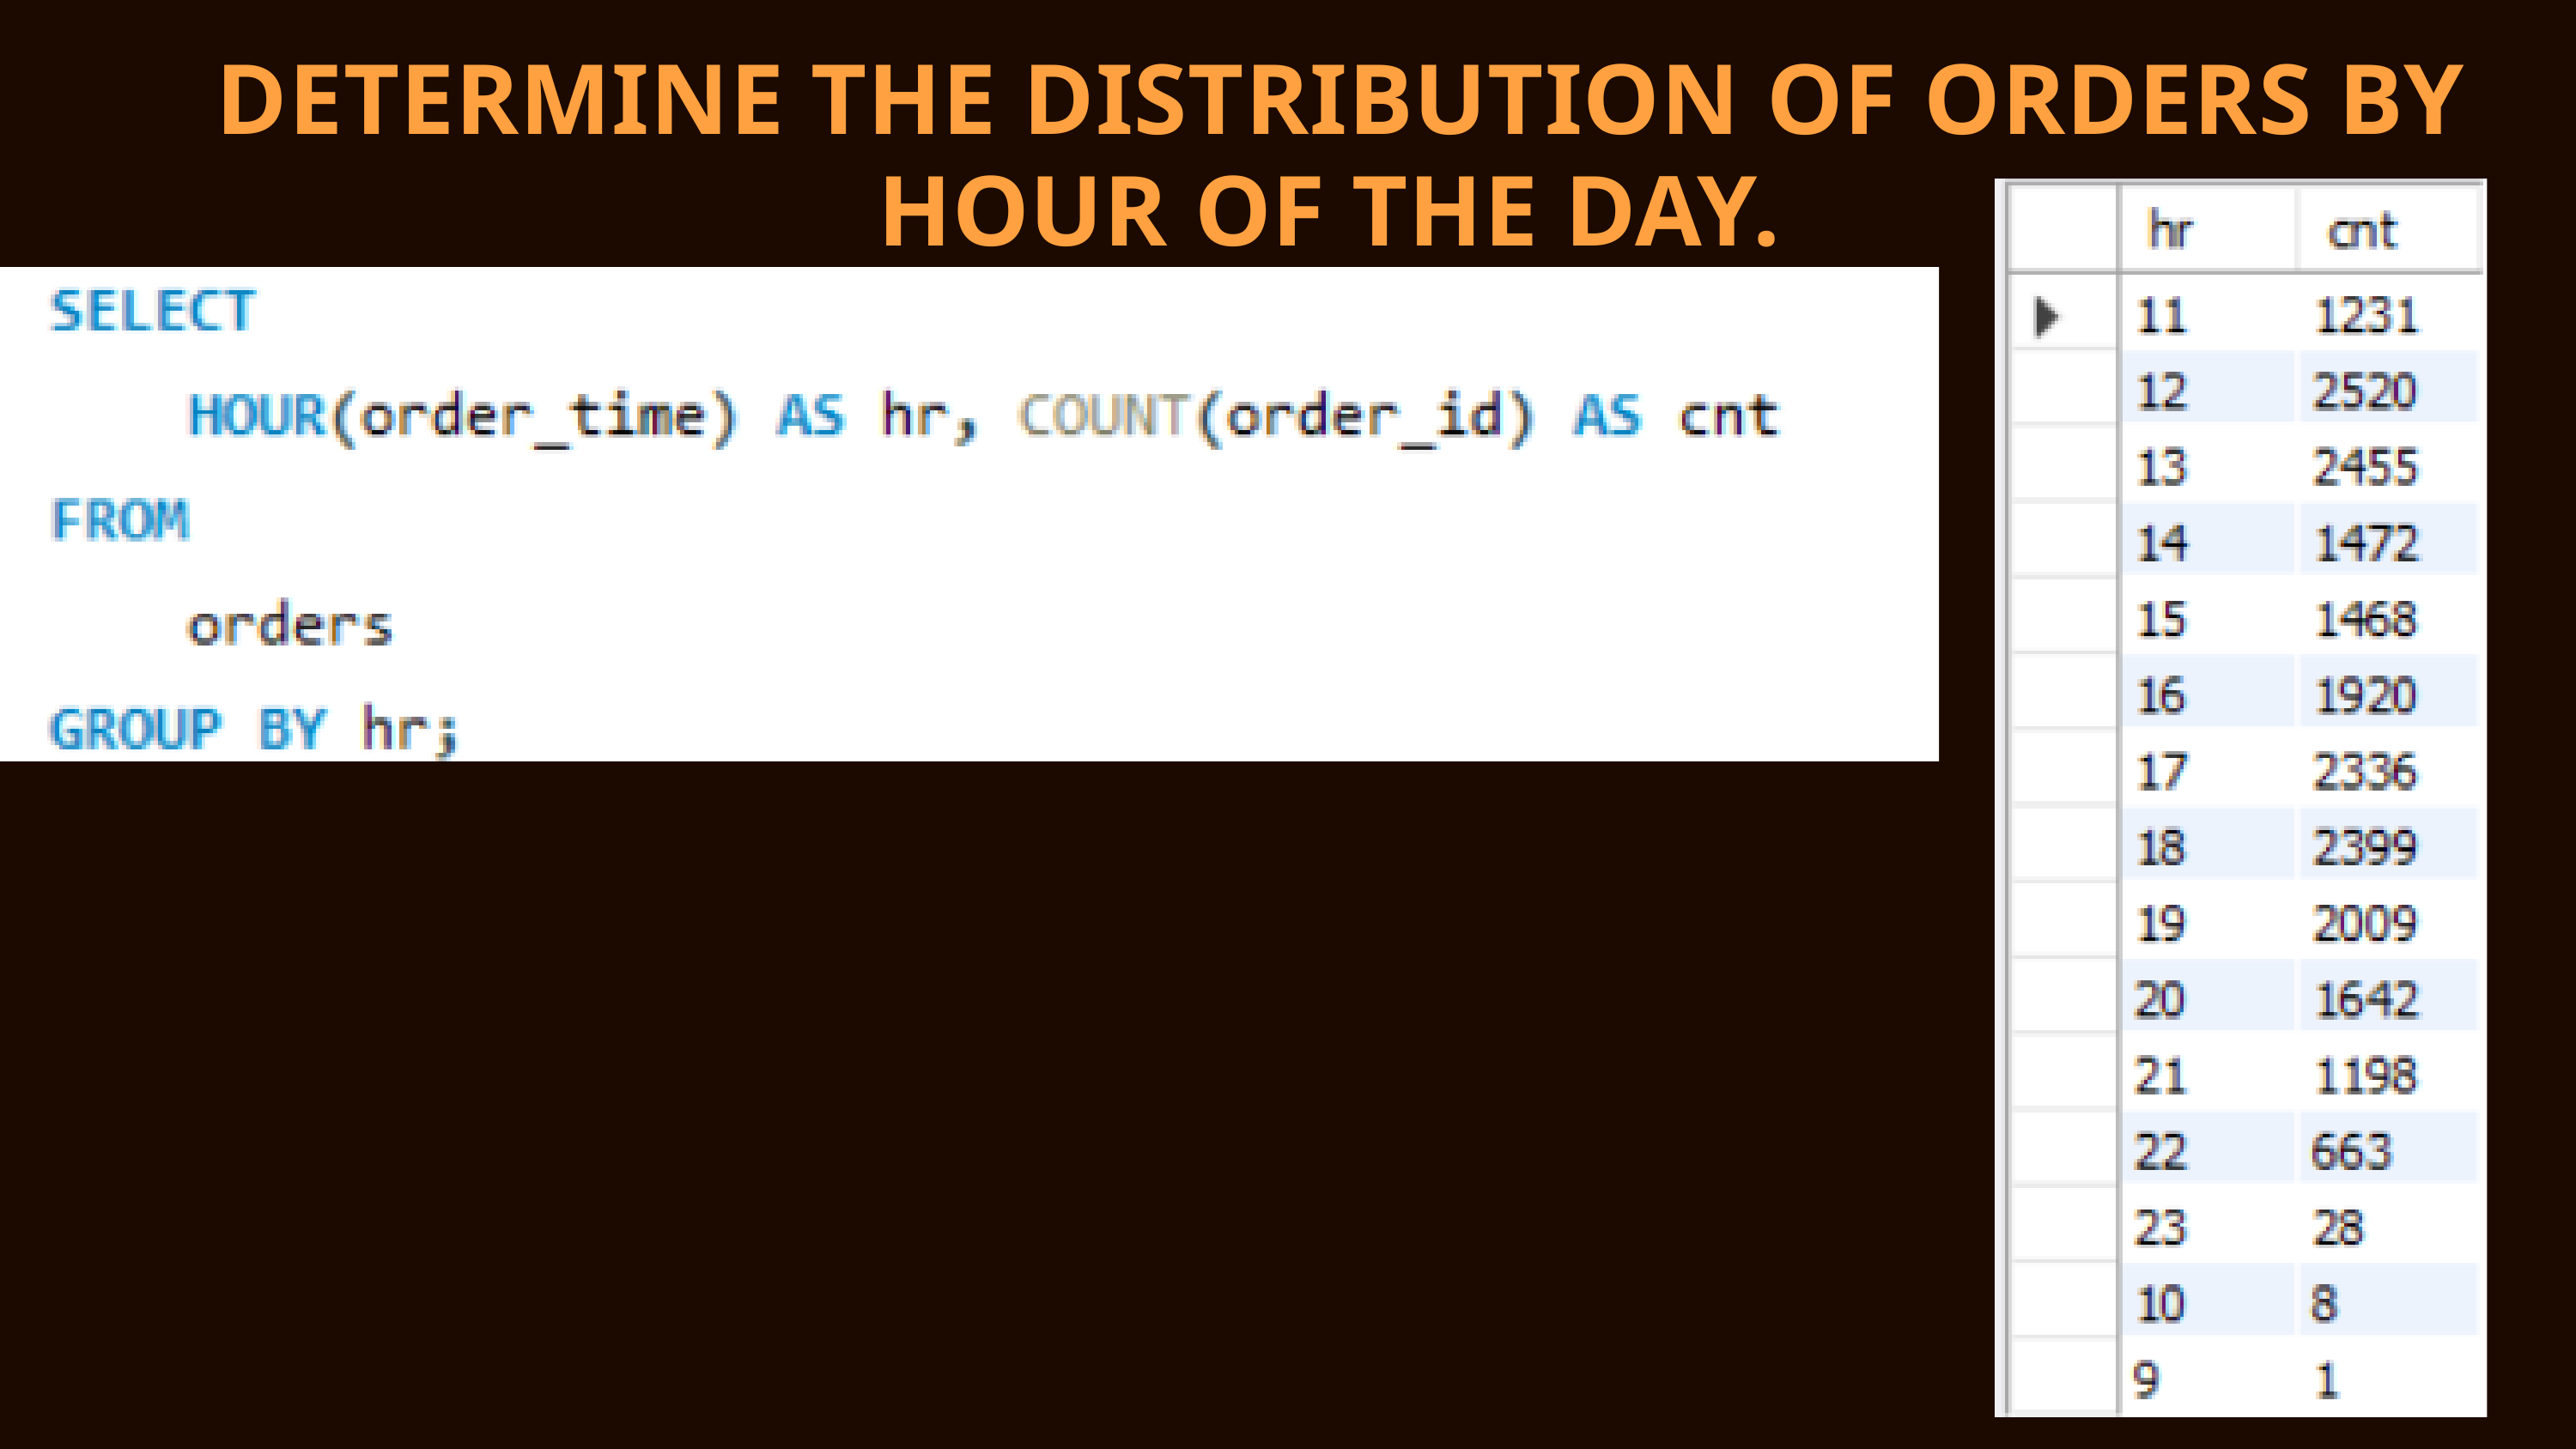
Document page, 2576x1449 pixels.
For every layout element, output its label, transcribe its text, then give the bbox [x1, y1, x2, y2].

text_box [1995, 266, 2488, 1417]
text_box [0, 267, 1940, 761]
text_box DETERMINE THE DISTRIBUTION OF ORDERS BY HOUR OF THE DAY. [144, 41, 2541, 266]
